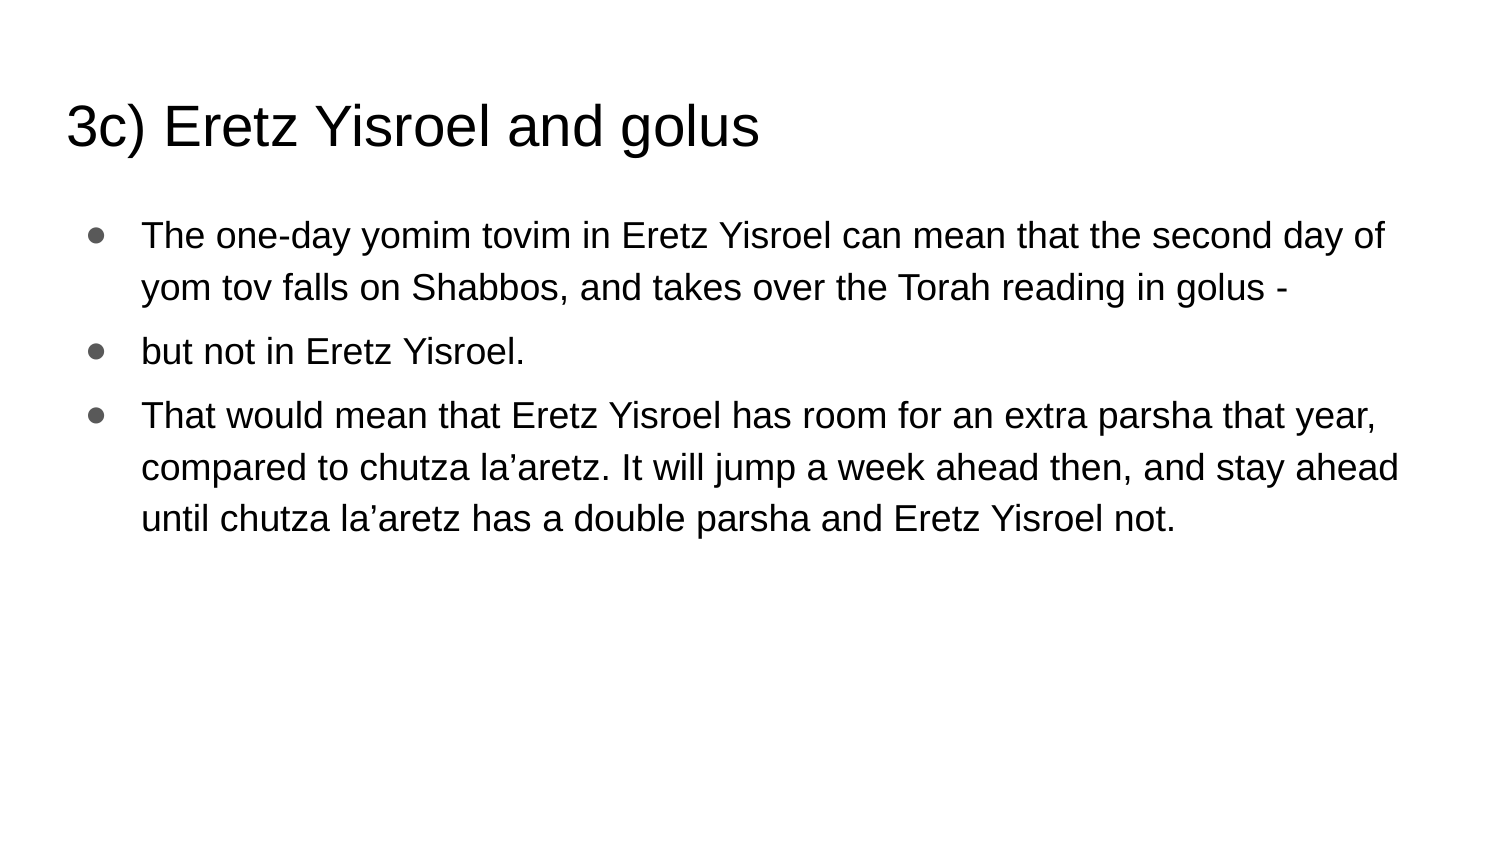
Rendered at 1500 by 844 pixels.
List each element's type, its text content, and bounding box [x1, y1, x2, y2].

title 3c) Eretz Yisroel and golus [51, 72, 1449, 167]
list The one-day yomim tovim in Eretz Yisroel can mean that the second day of yom tov falls on Shabbos, and takes over the Torah reading in golus - but not in Eretz Yisroel. That would mean that Eretz Yisroel has room for an extra parsha that year, compared to chutza la’aretz. It will jump a week ahead then, and stay ahead until chutza la’aretz has a double parsha and Eretz Yisroel not. [51, 189, 1449, 750]
